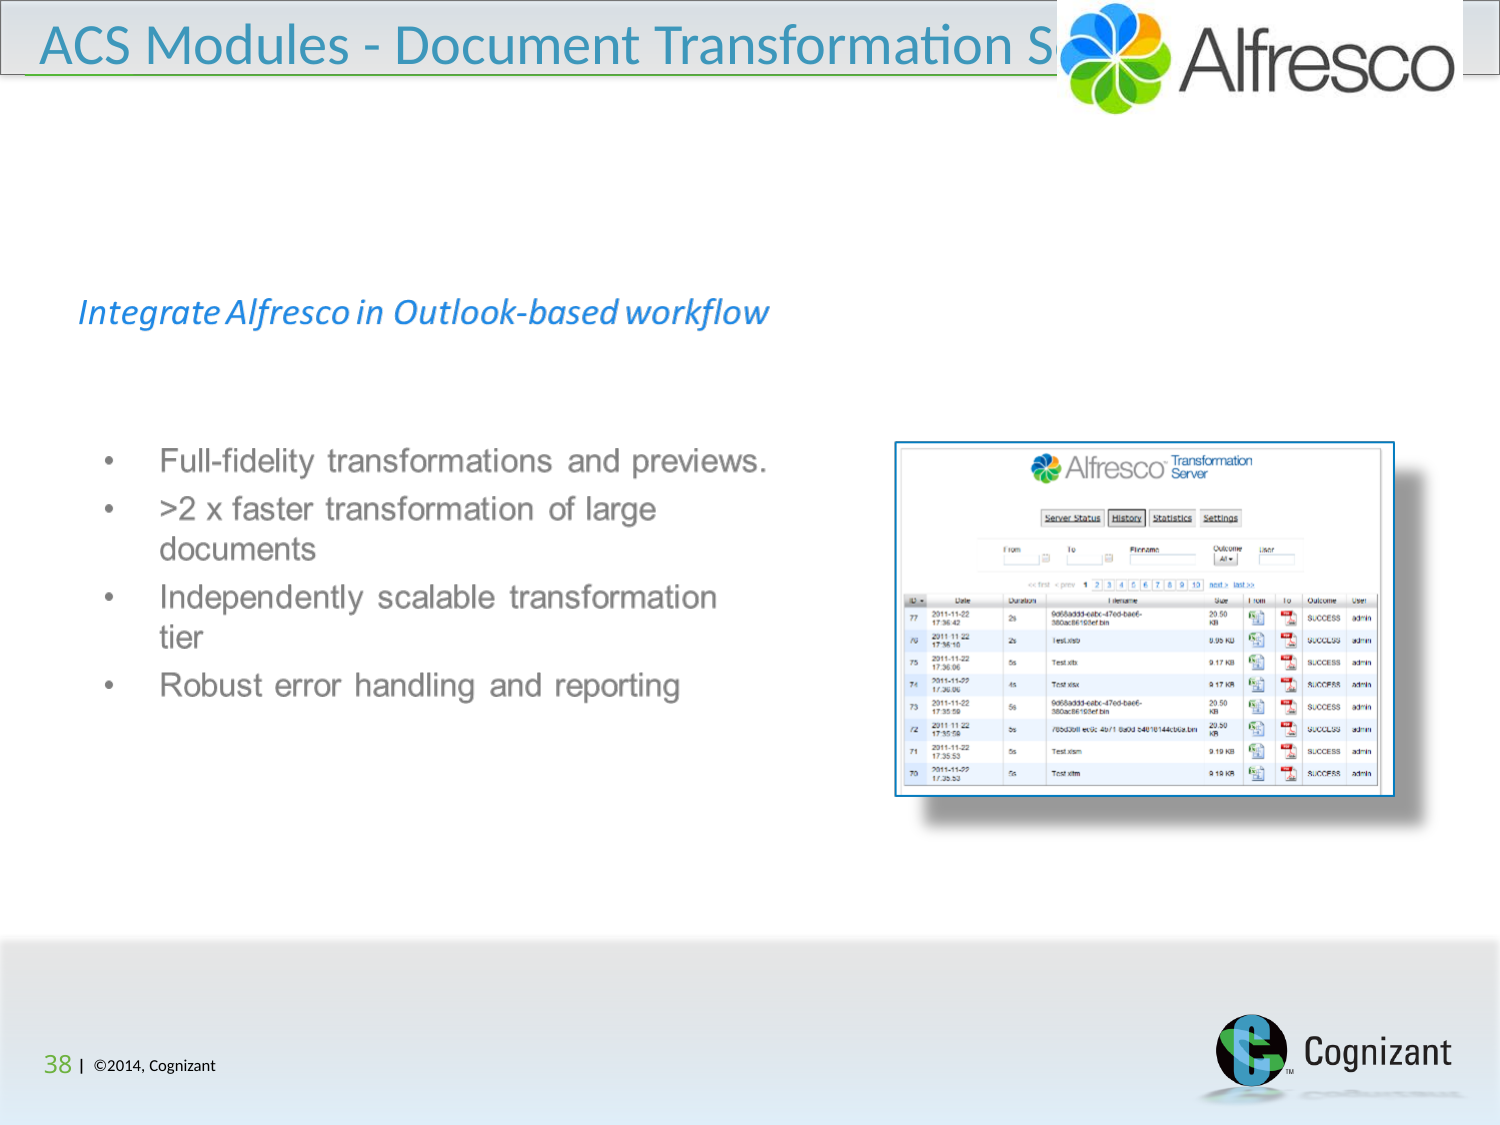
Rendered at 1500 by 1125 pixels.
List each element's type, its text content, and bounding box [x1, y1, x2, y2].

picture [1165, 1006, 1488, 1125]
picture [1057, 0, 1463, 118]
title ACS Modules - Document Transformation Server [24, 0, 1055, 83]
slide_number 38 [12, 1037, 88, 1113]
picture [54, 276, 1446, 849]
